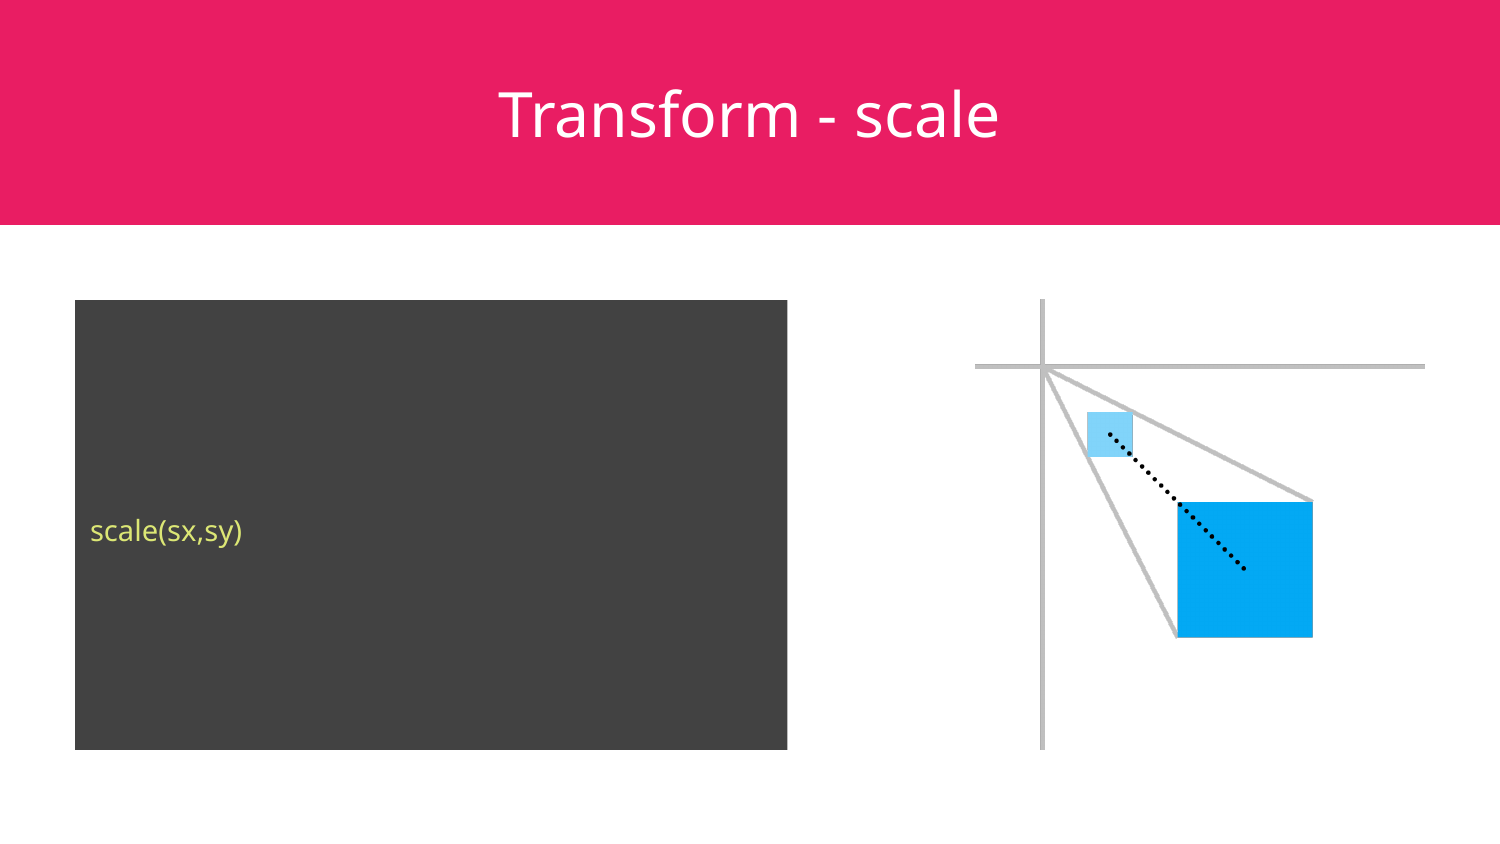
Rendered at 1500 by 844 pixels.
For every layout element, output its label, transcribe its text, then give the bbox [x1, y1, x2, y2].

picture [974, 299, 1426, 751]
list scale(sx,sy) [75, 300, 788, 750]
title Transform - scale [37, 37, 1463, 188]
